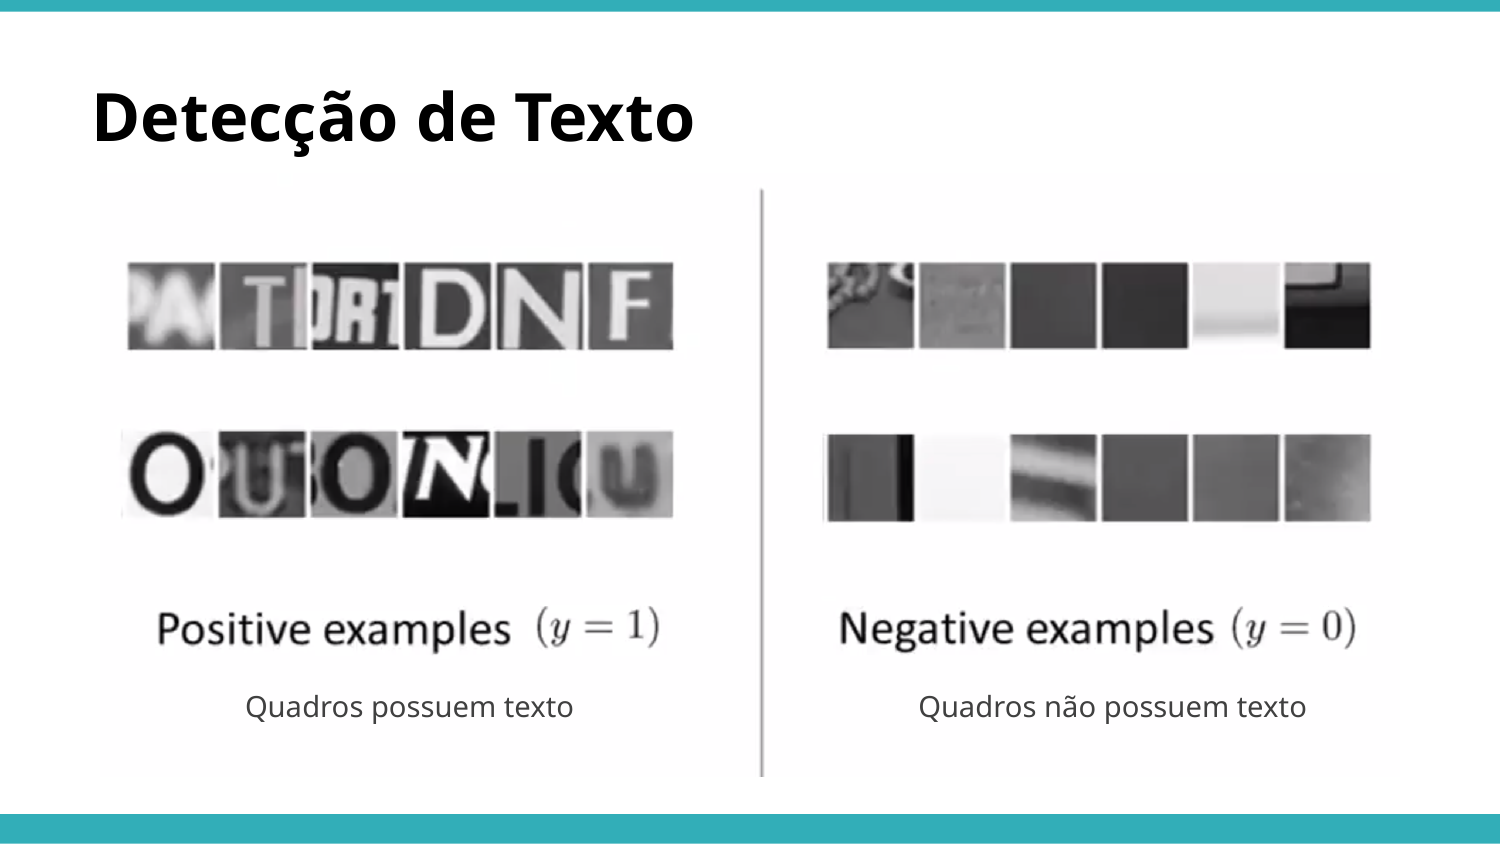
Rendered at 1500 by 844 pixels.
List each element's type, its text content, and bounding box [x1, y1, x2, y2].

text_box Detecção de Texto [76, 67, 1483, 162]
picture [100, 173, 1400, 777]
